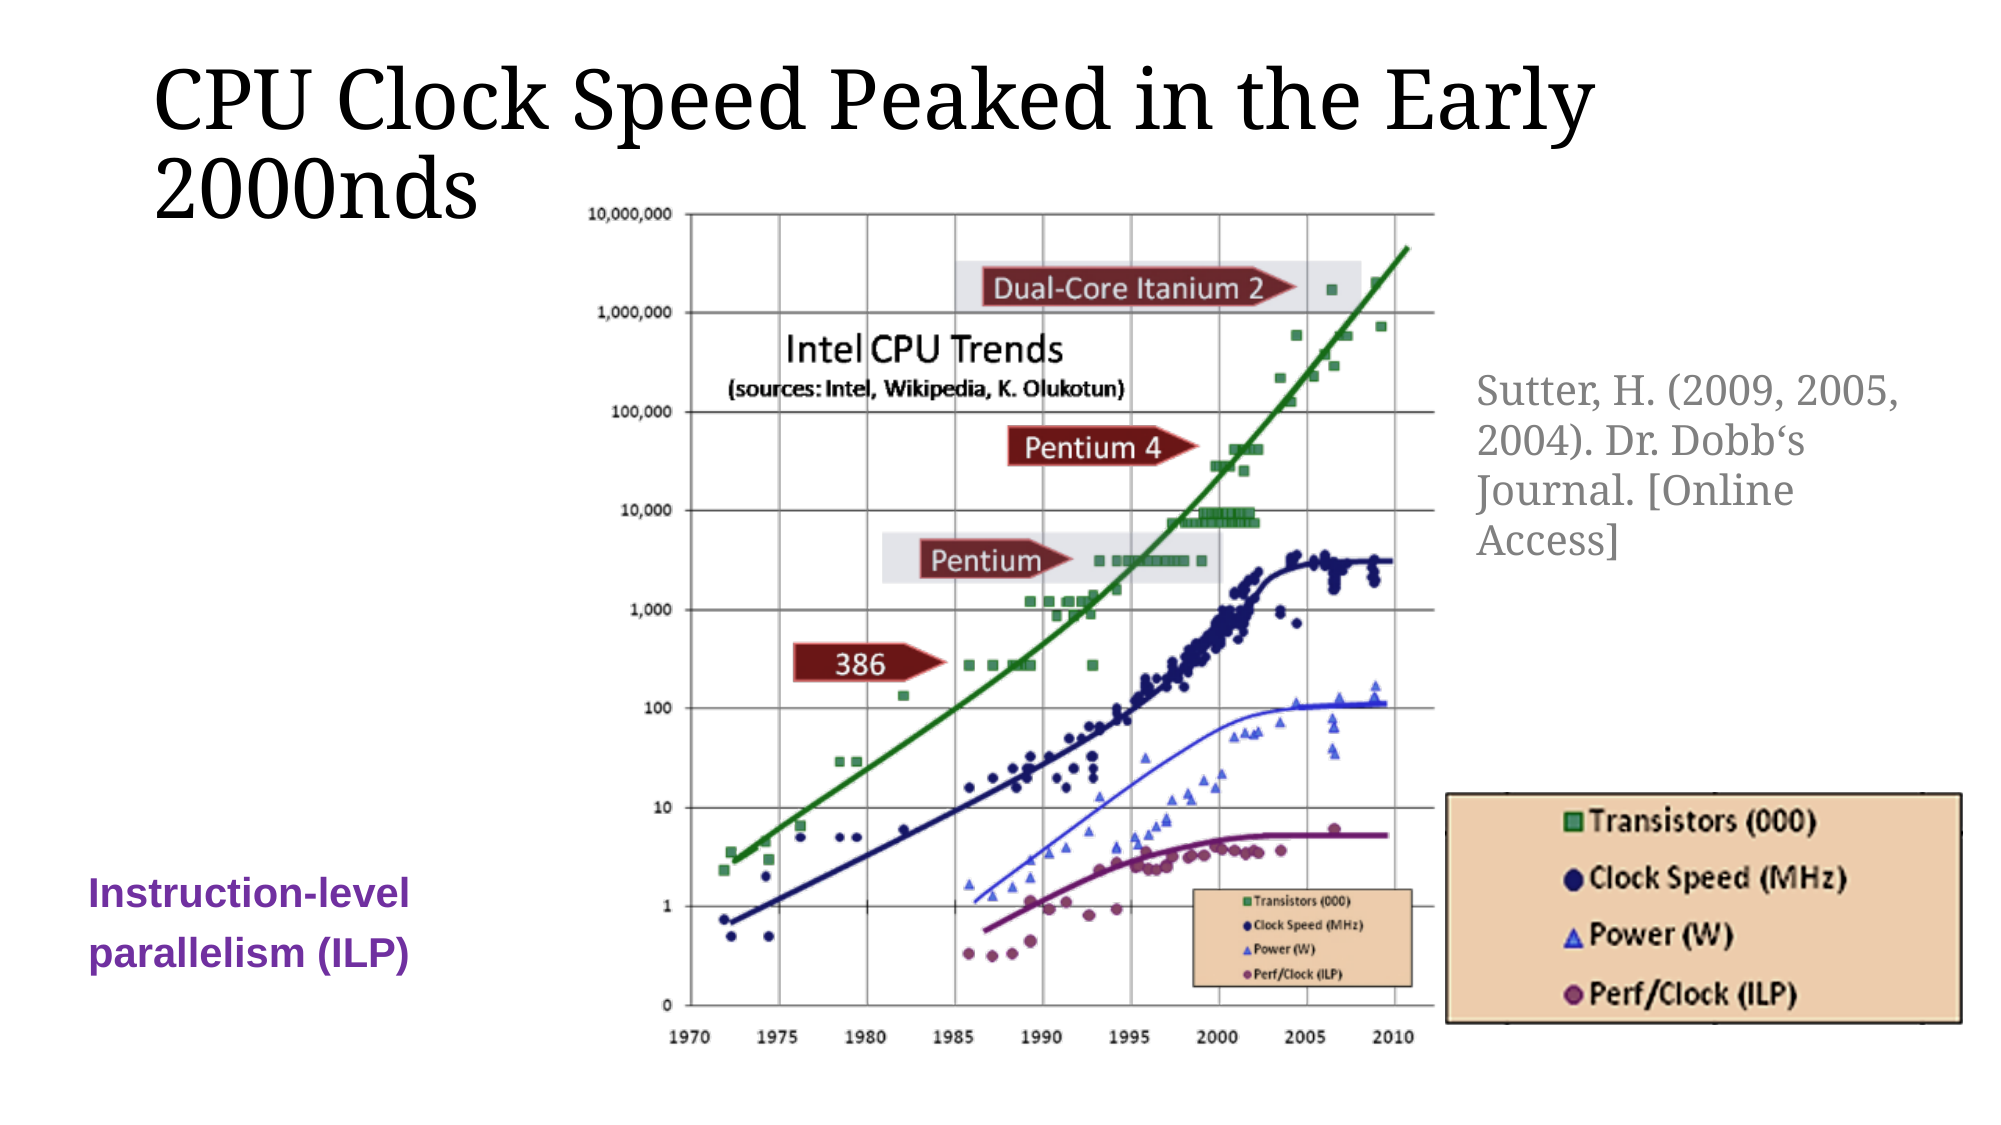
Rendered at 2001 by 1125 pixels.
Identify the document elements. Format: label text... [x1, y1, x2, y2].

picture [1445, 792, 1963, 1025]
title CPU Clock Speed Peaked in the Early 2000nds [137, 38, 1863, 256]
text_box Sutter, H. (2009, 2005, 2004). Dr. Dobb‘s Journal. [Online Access] [1461, 356, 1958, 572]
text_box Instruction-level parallelism (ILP) [73, 807, 579, 1025]
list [579, 183, 1457, 1058]
